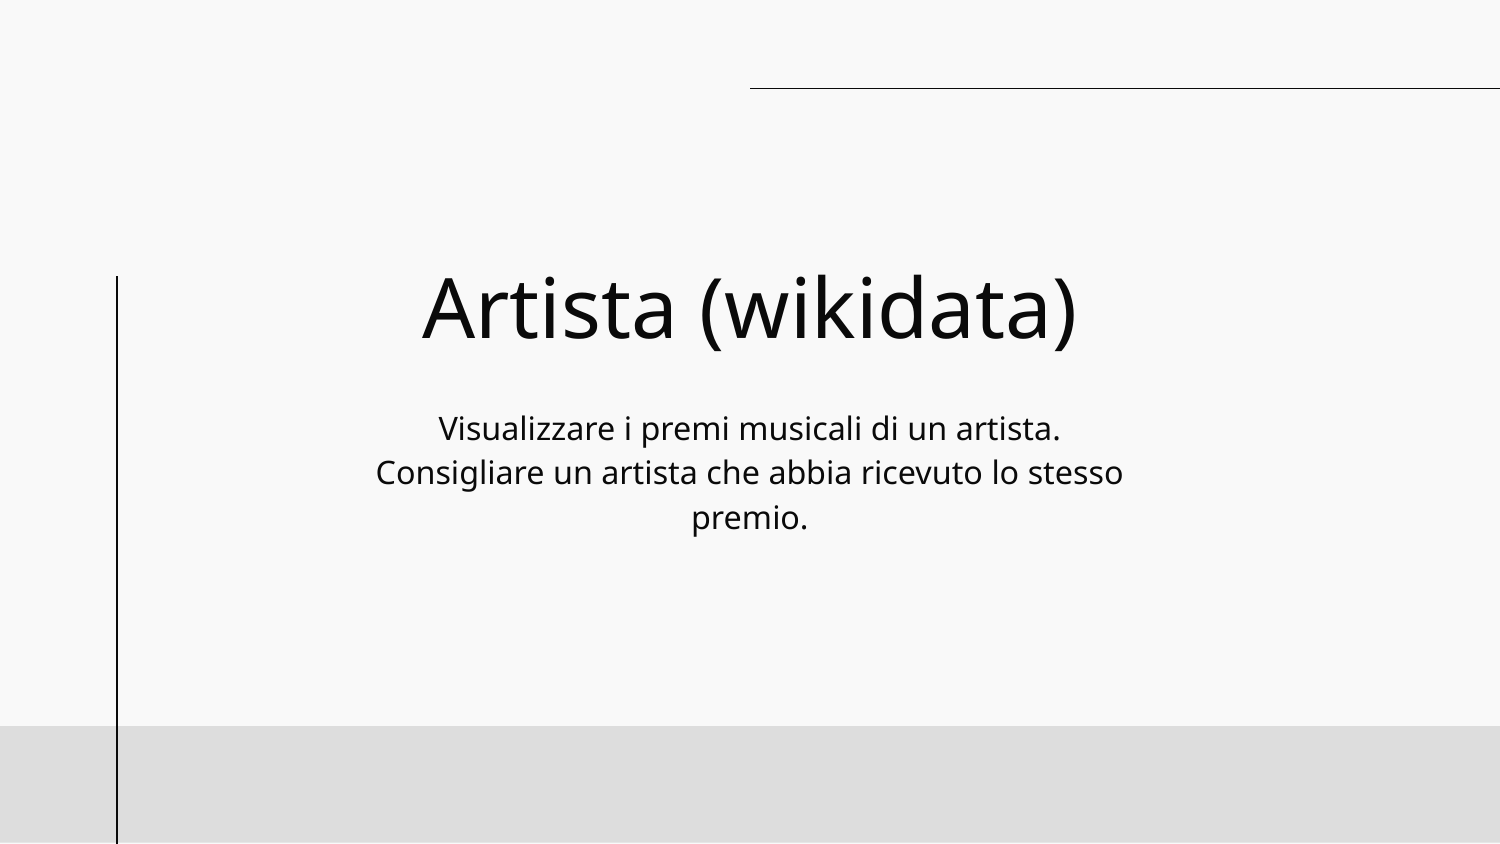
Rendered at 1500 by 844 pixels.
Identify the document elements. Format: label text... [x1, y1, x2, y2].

subtitle Visualizzare i premi musicali di un artista. Consigliare un artista che abbia ricevuto lo stesso premio. [351, 387, 1149, 592]
title Artista (wikidata) [351, 239, 1149, 371]
